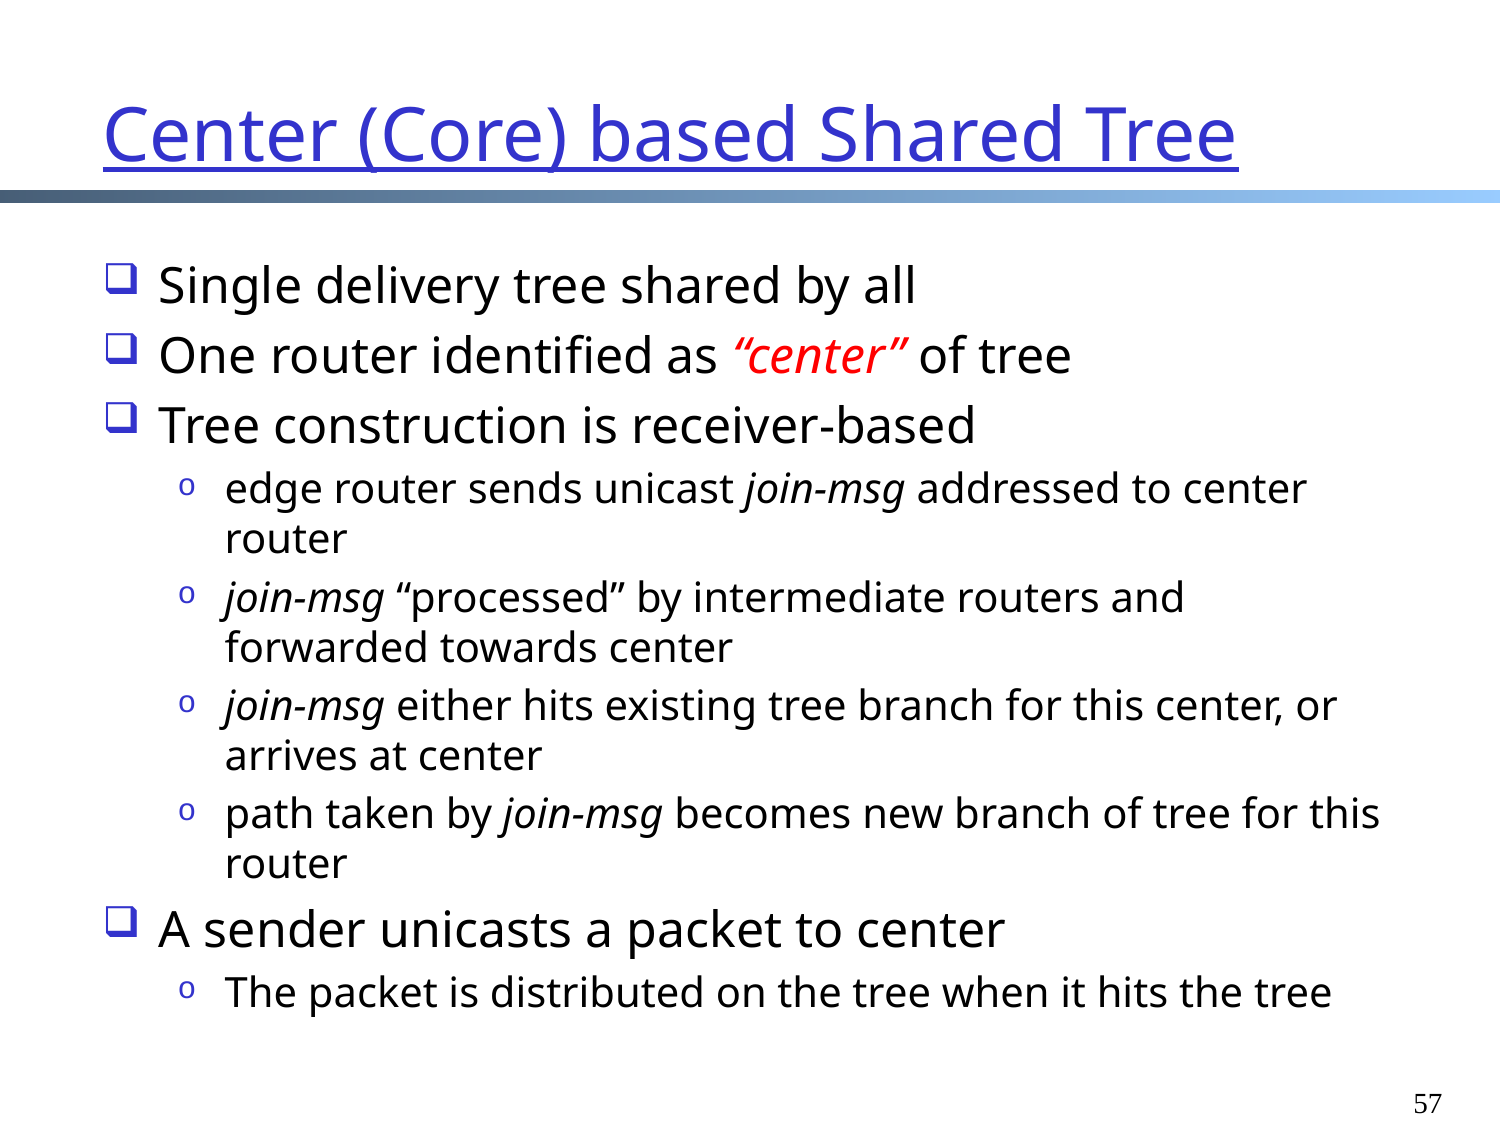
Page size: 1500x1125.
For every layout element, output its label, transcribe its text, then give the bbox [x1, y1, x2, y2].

slide_number 57 [1387, 1076, 1459, 1125]
text_box a2 [1424, 190, 1428, 203]
text_box Single delivery tree shared by all One router identified as “center” of tree Tree construction is receiver-based edge router sends unicast join-msg addressed to center router join-msg “processed” by intermediate routers and forwarded towards center join-msg either hits existing tree branch for this center, or arrives at center path taken by join-msg becomes new branch of tree for this router A sender unicasts a packet to center The packet is distributed on the tree when it hits the tree [87, 246, 1399, 1038]
text_box Center (Core) based Shared Tree [87, 37, 1363, 225]
